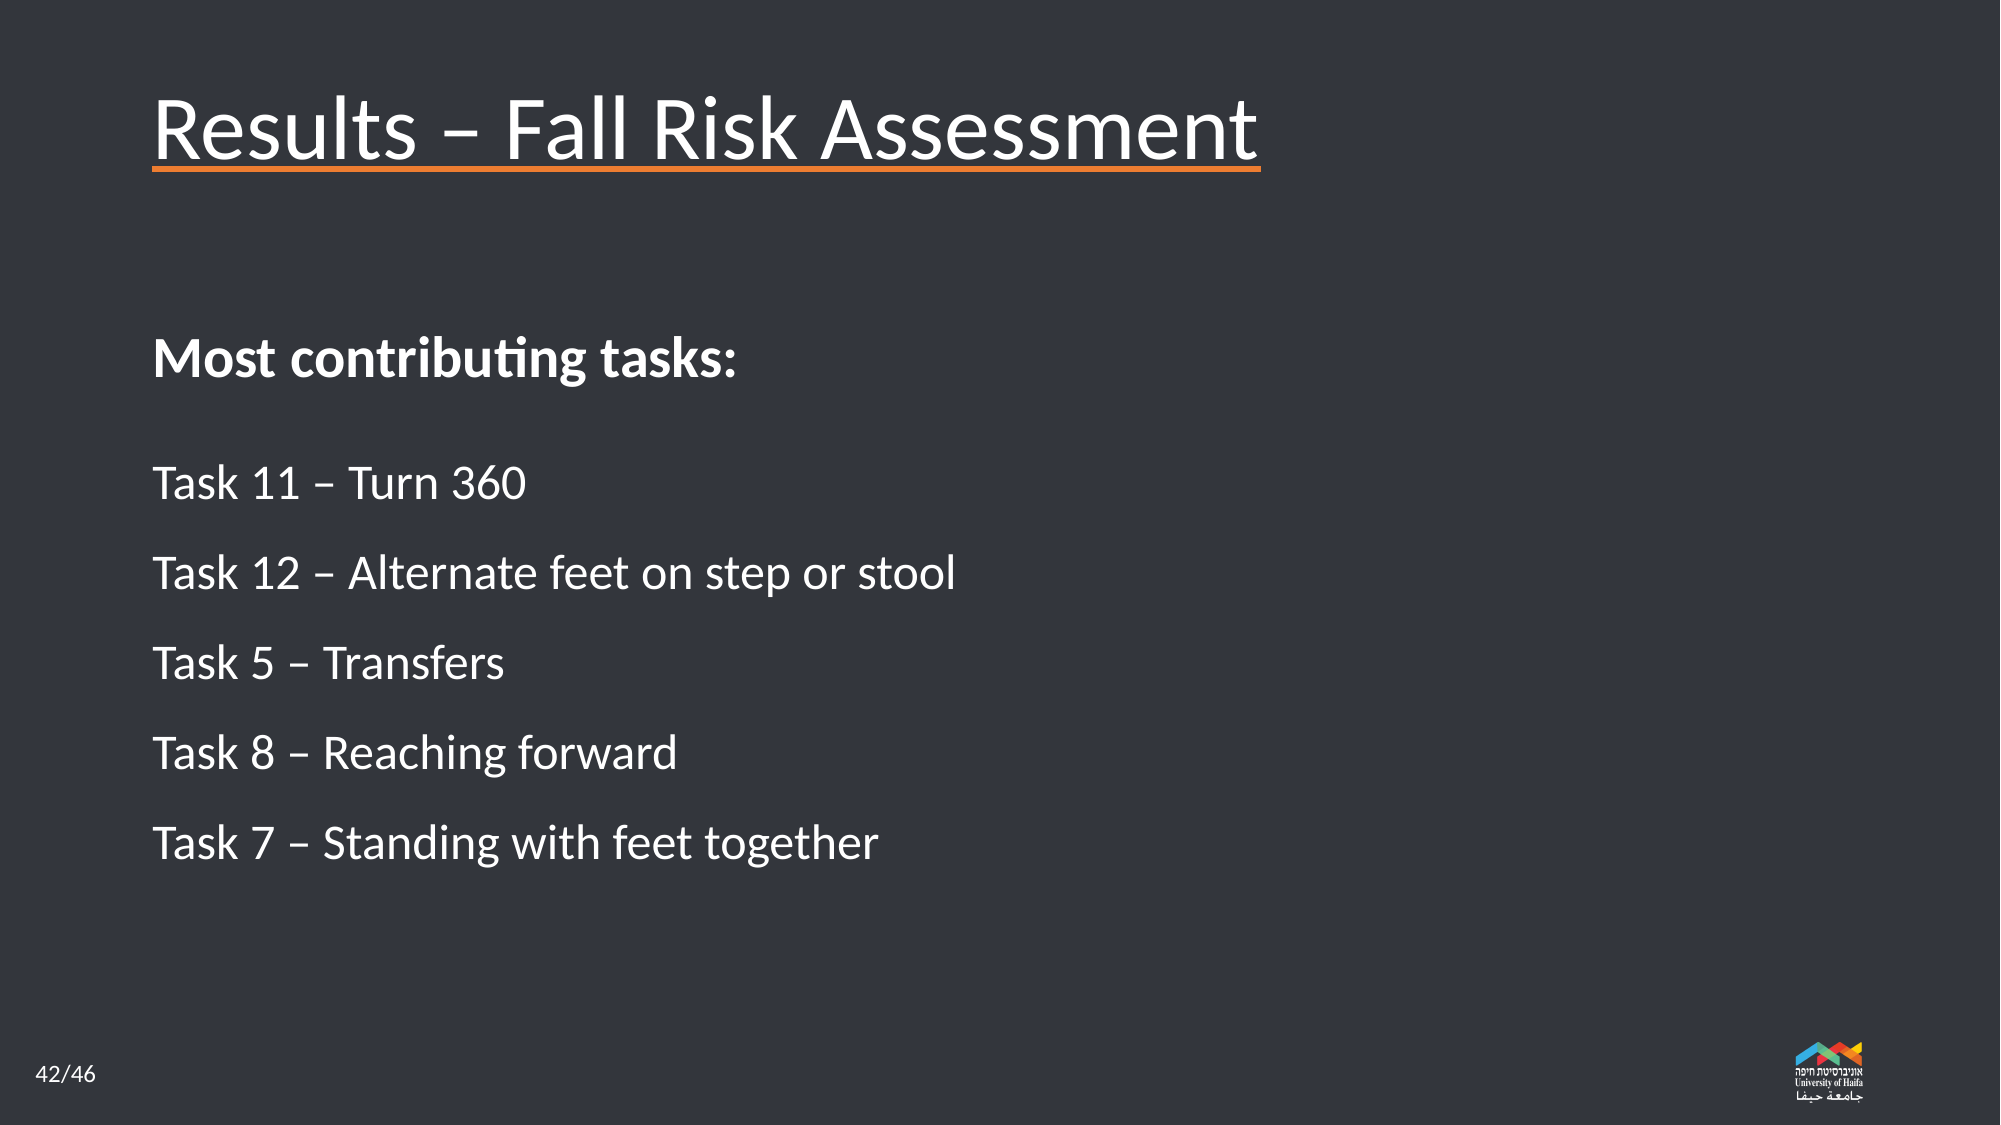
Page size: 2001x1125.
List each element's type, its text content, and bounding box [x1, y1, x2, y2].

slide_number 42/46 [20, 1042, 471, 1103]
picture [1795, 1042, 1863, 1103]
title Results – Fall Risk Assessment [137, 59, 1756, 201]
text_box Most contributing tasks: Task 11 – Turn 360 Task 12 – Alternate feet on step or stool Task 5 – Transfers Task 8 – Reaching forward Task 7 – Standing with feet together [137, 277, 1203, 877]
